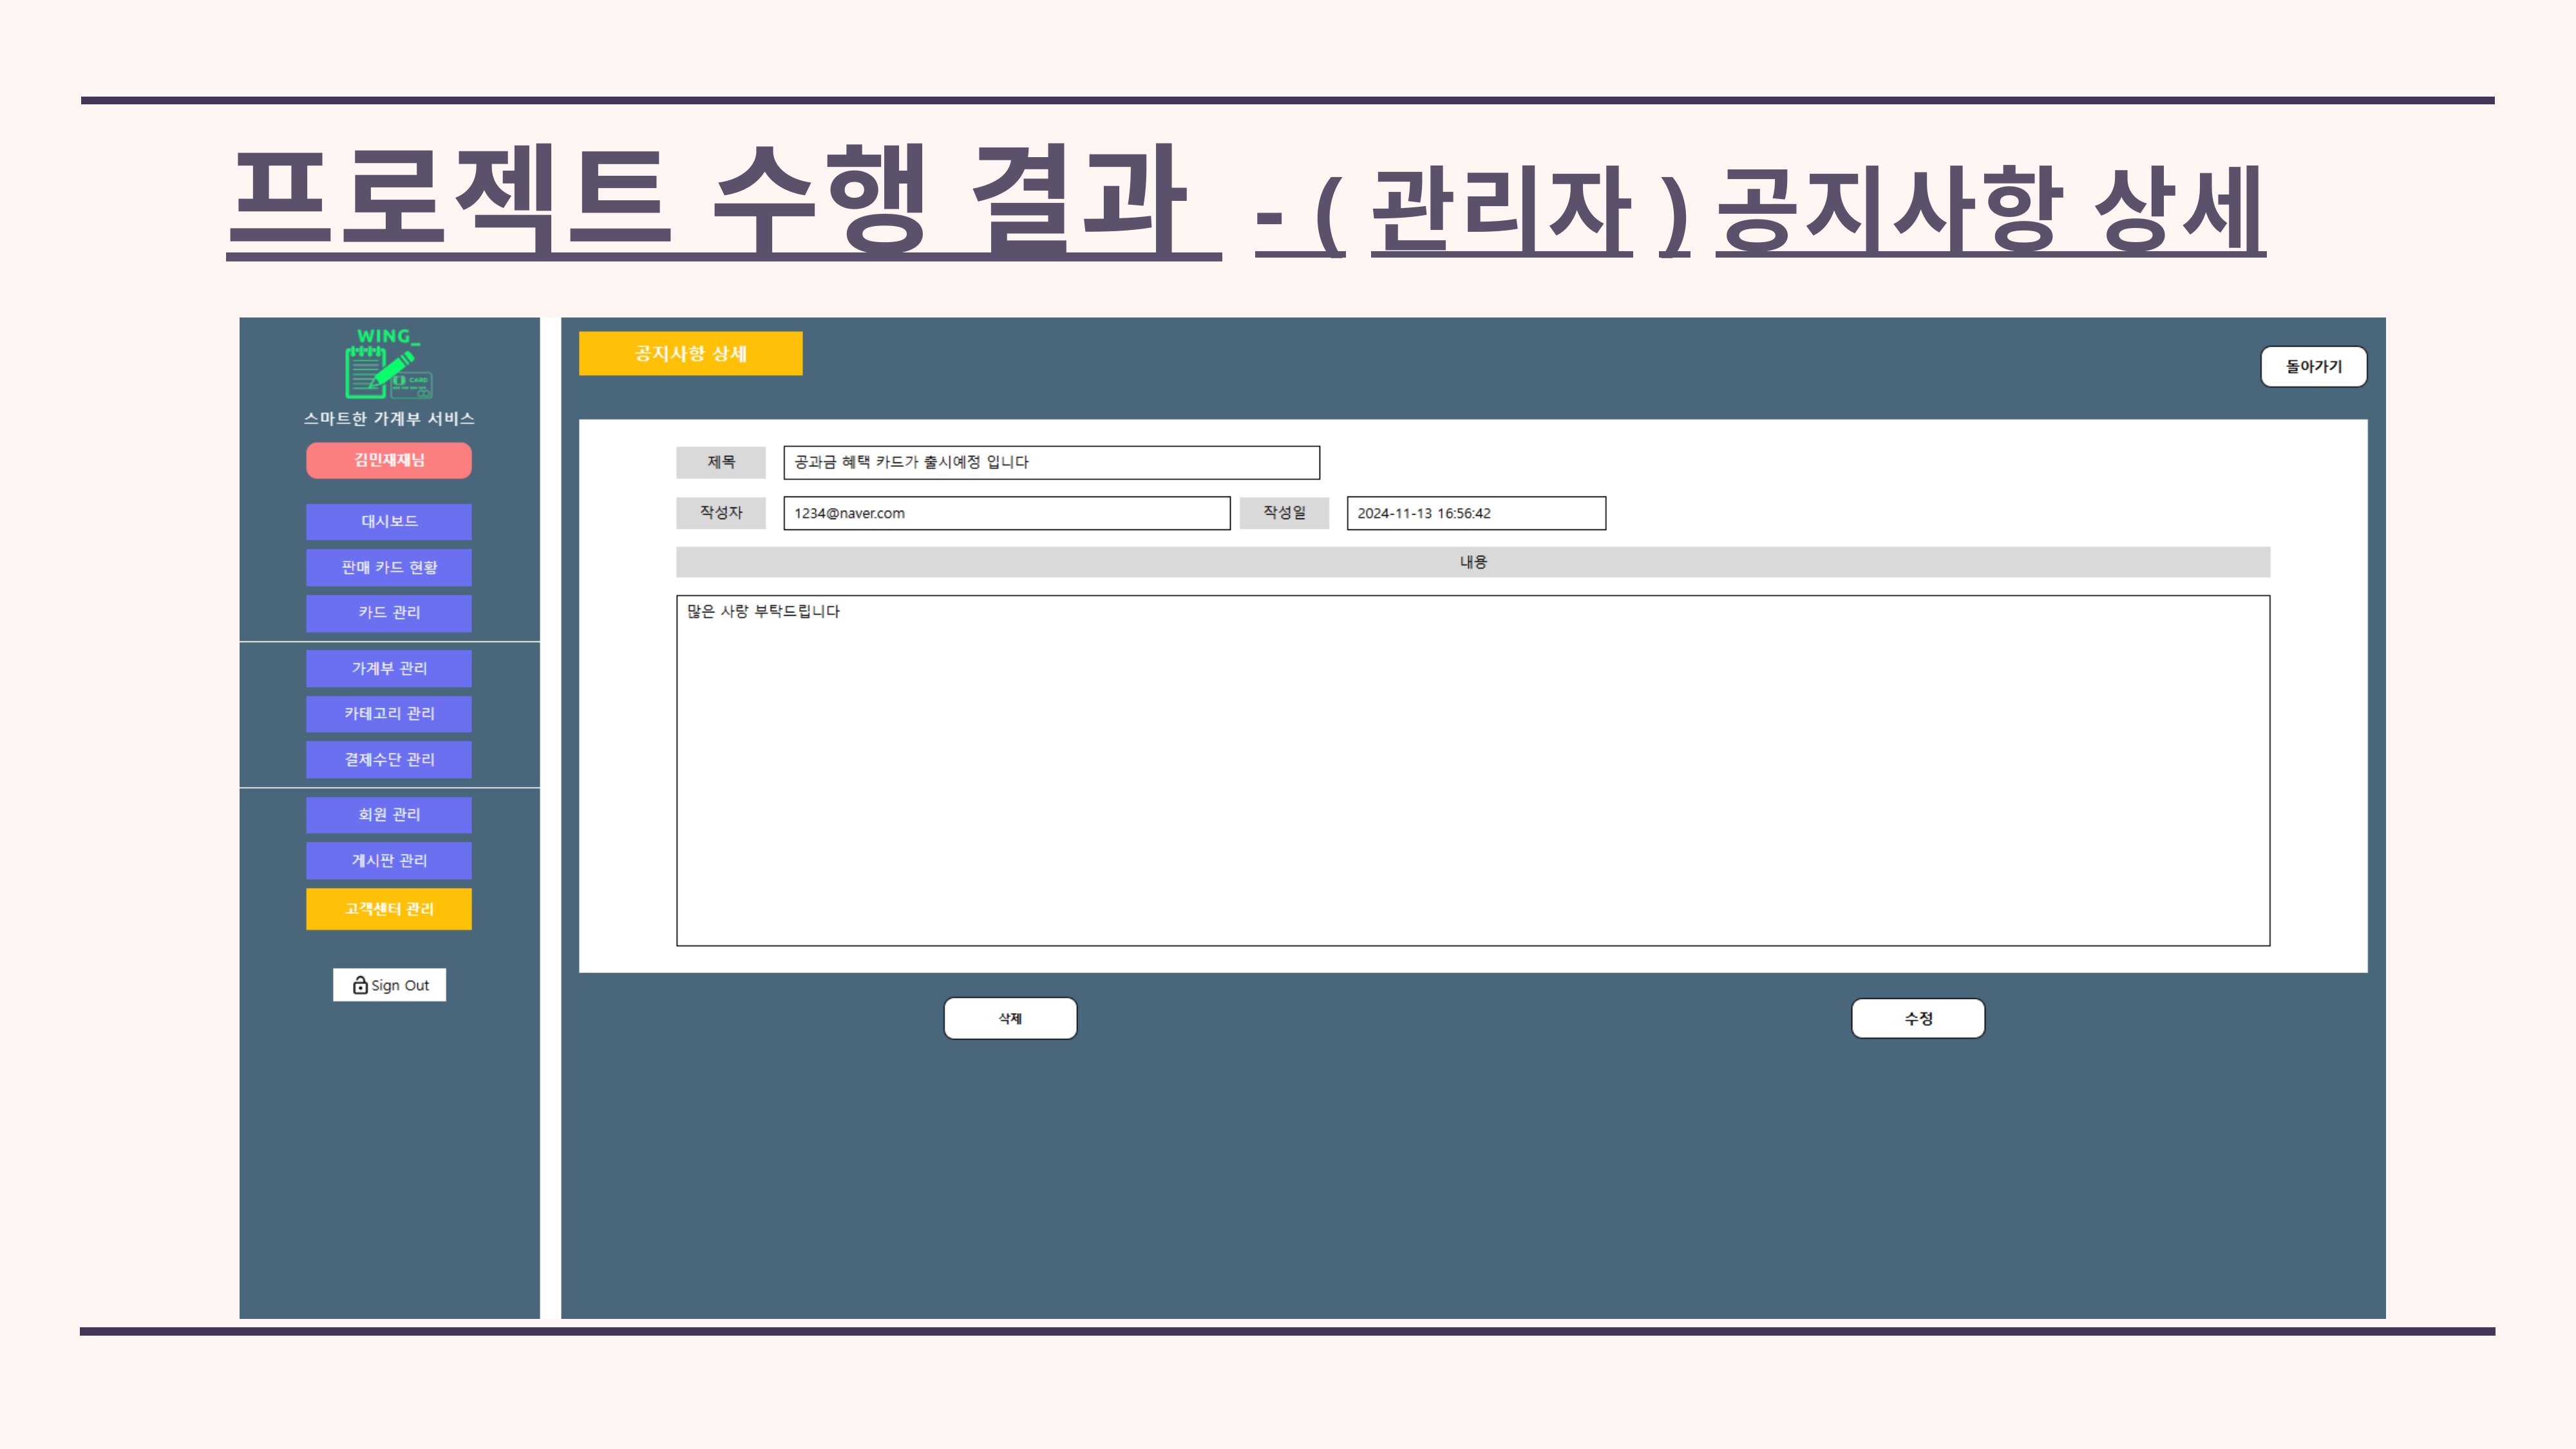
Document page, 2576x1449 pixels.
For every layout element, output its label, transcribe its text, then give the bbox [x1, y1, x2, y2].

picture [240, 317, 2386, 1320]
title 프로젝트 수행 결과 - (관리자)공지사항 상세 [220, 135, 2367, 310]
